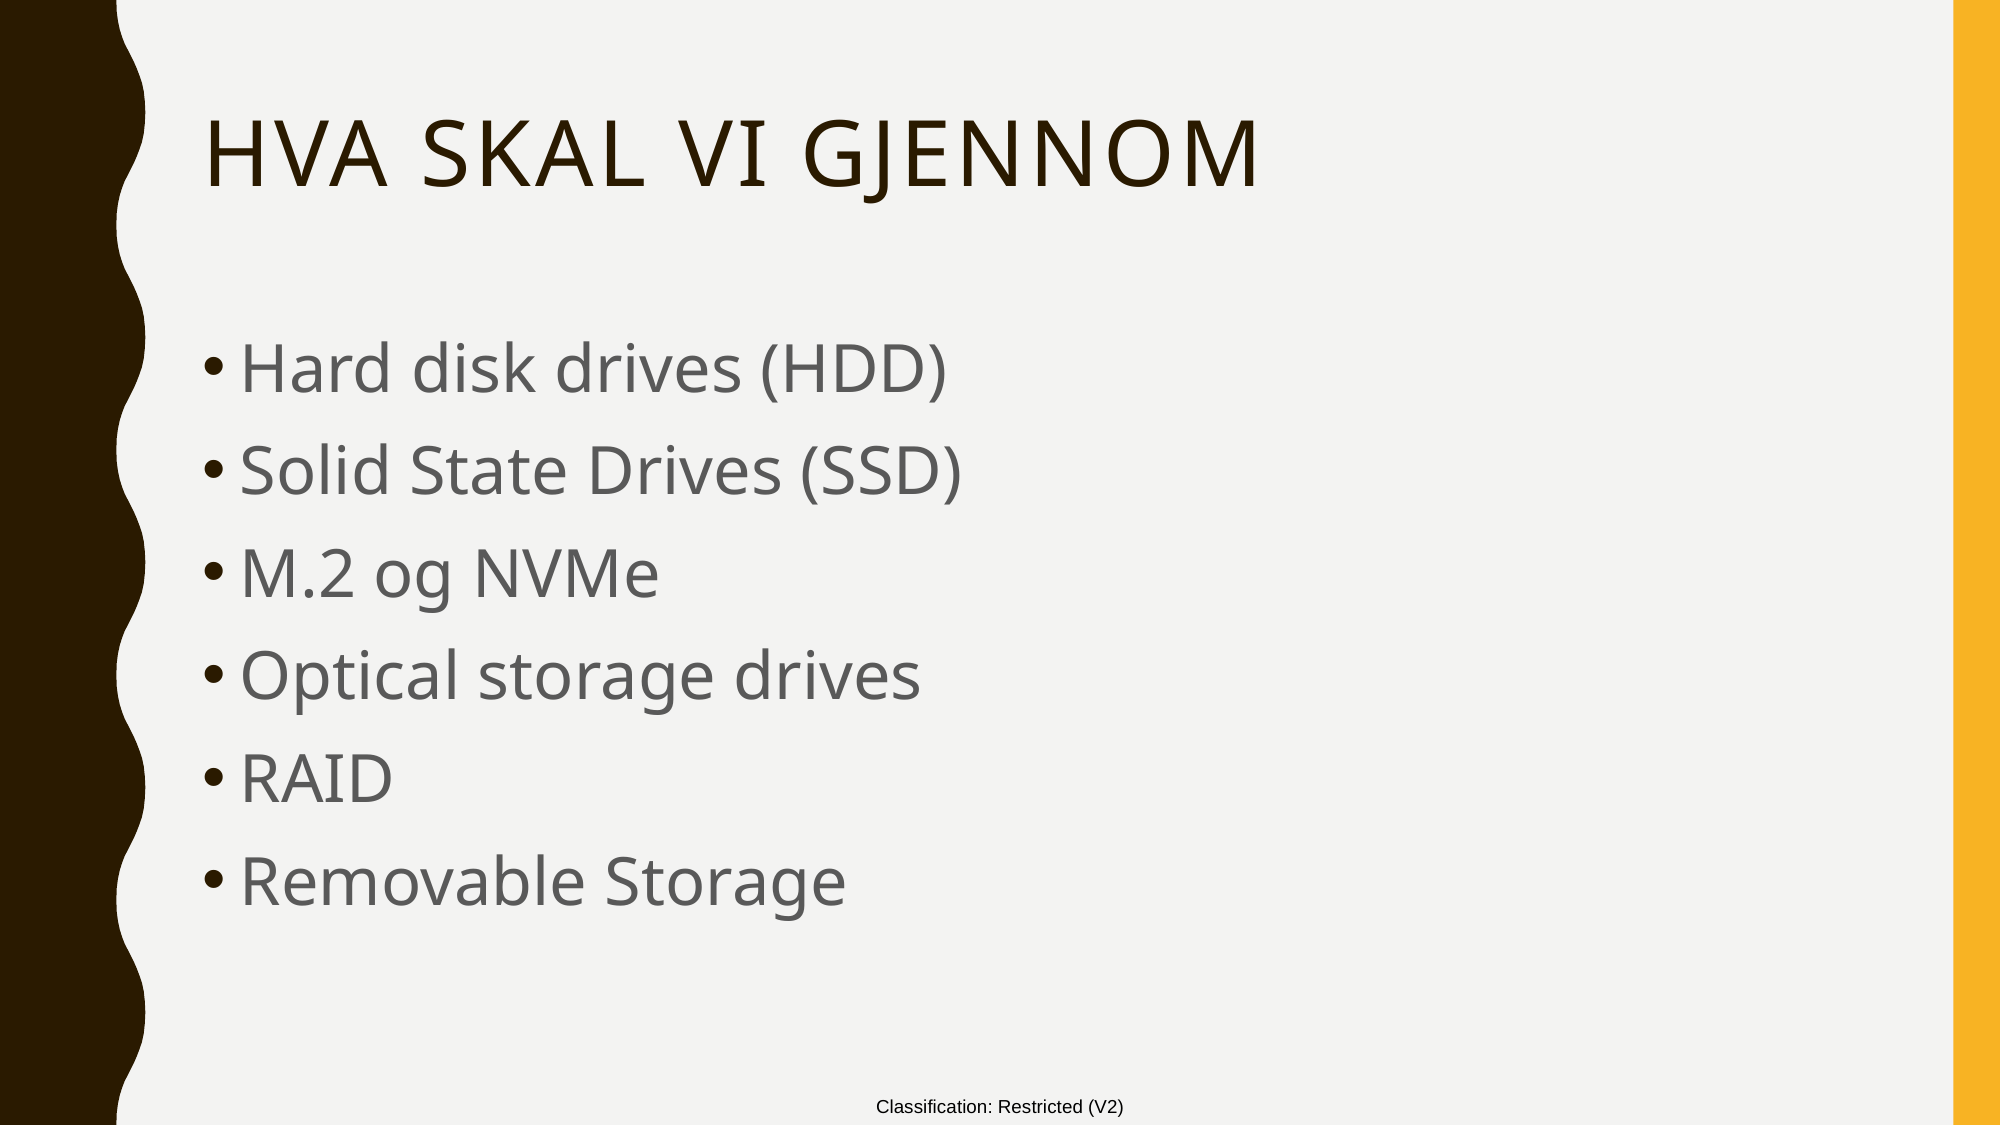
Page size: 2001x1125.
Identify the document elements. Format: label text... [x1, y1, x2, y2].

list Hard disk drives (HDD) Solid State Drives (SSD) M.2 og NVMe Optical storage drives RAID Removable Storage [187, 309, 1813, 950]
title Hva skal vi gjennom [187, 99, 1813, 262]
